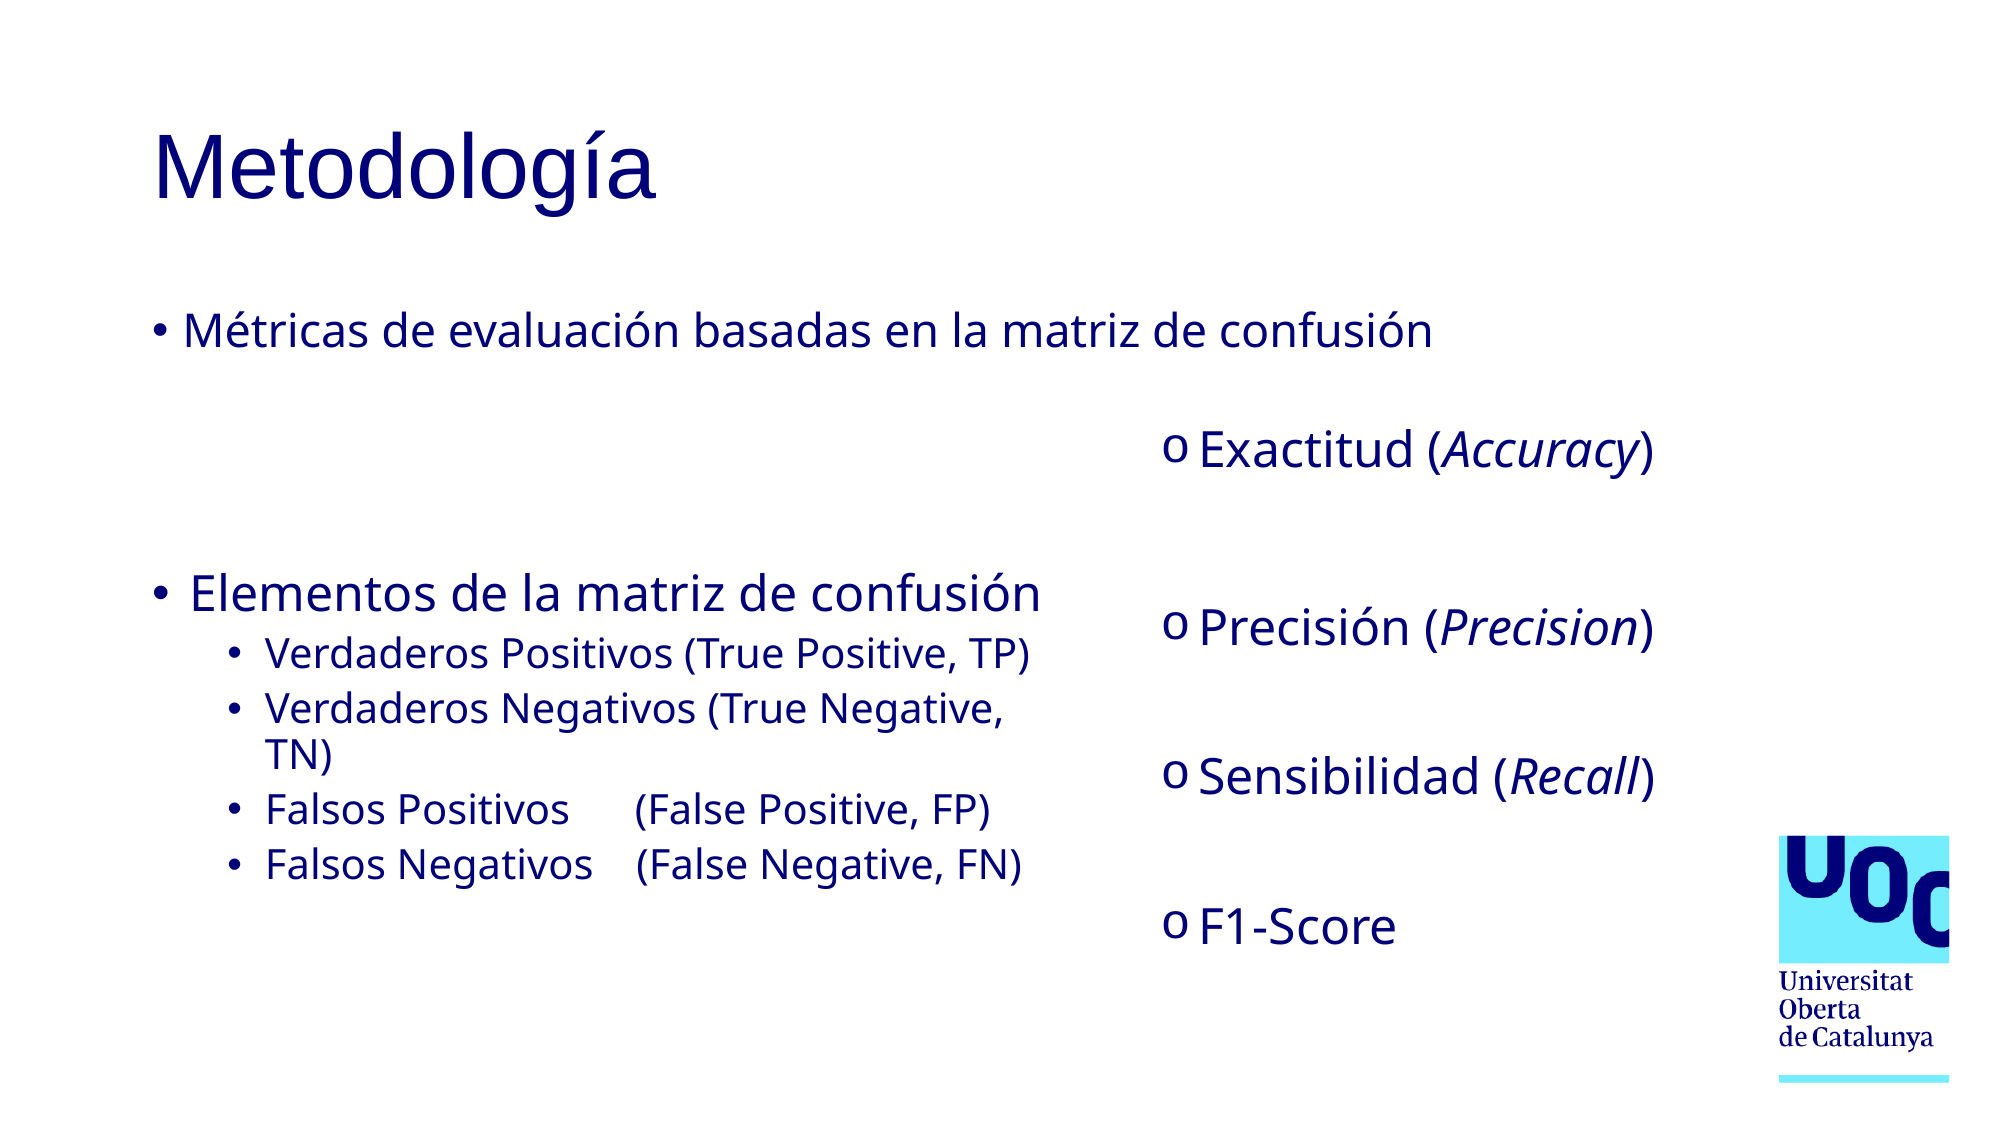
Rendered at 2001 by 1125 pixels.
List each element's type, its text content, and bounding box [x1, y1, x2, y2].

title Metodología [137, 59, 1863, 278]
text_box Elementos de la matriz de confusión Verdaderos Positivos (True Positive, TP) Verdaderos Negativos (True Negative, TN) Falsos Positivos (False Positive, FP) Falsos Negativos (False Negative, FN) [137, 560, 1095, 1125]
picture [1771, 826, 1957, 1092]
list Métricas de evaluación basadas en la matriz de confusión [137, 299, 1732, 395]
